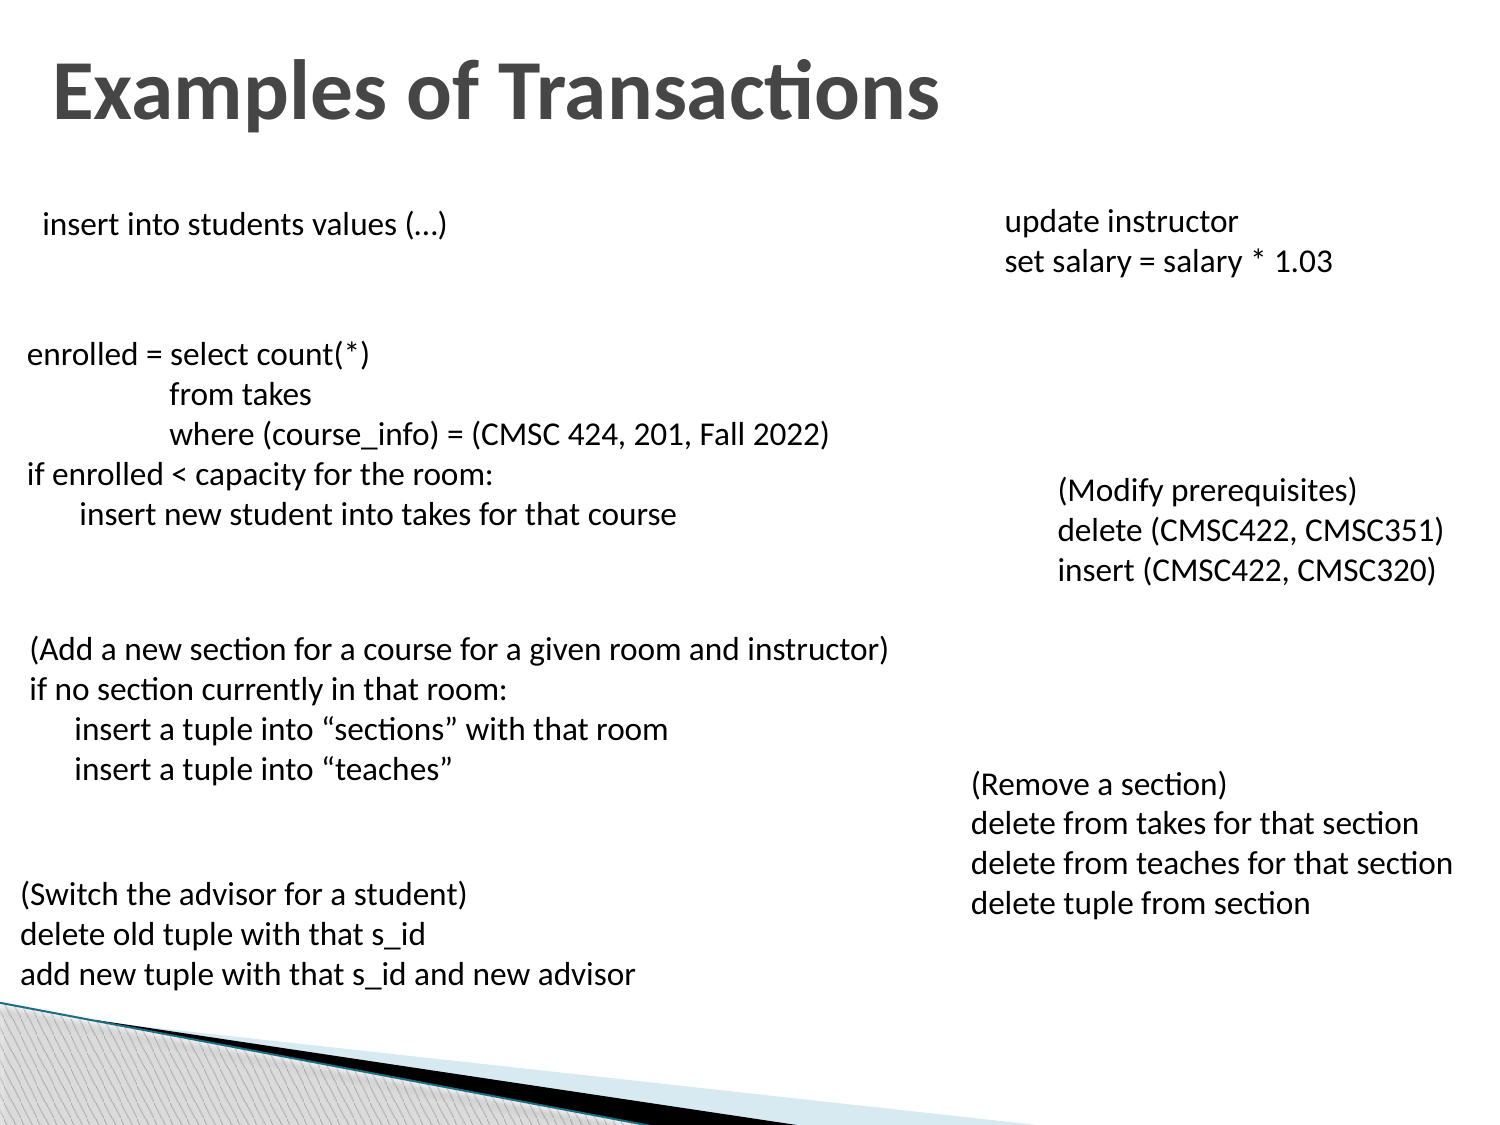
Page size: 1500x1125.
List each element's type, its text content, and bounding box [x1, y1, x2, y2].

text_box (Switch the advisor for a student) delete old tuple with that s_id add new tuple with that s_id and new advisor [5, 864, 652, 1000]
text_box insert into students values (…) [27, 194, 464, 250]
title Distributed Database System [0, 1006, 633, 1125]
list enrolled = select count(*) from takes where (course_info) = (CMSC 424, 201, Fall 2022) if enrolled < capacity for the room: insert new student into takes for that course [0, 324, 858, 553]
text_box (Add a new section for a course for a given room and instructor) if no section currently in that room: insert a tuple into “sections” with that room insert a tuple into “teaches” [0, 619, 935, 806]
title Examples of Transactions [37, 24, 1425, 145]
text_box (Modify prerequisites) delete (CMSC422, CMSC351) insert (CMSC422, CMSC320) [1042, 461, 1460, 596]
text_box (Remove a section) delete from takes for that section delete from teaches for that section delete tuple from section [956, 754, 1469, 929]
text_box update instructor set salary = salary * 1.03 [989, 191, 1349, 287]
